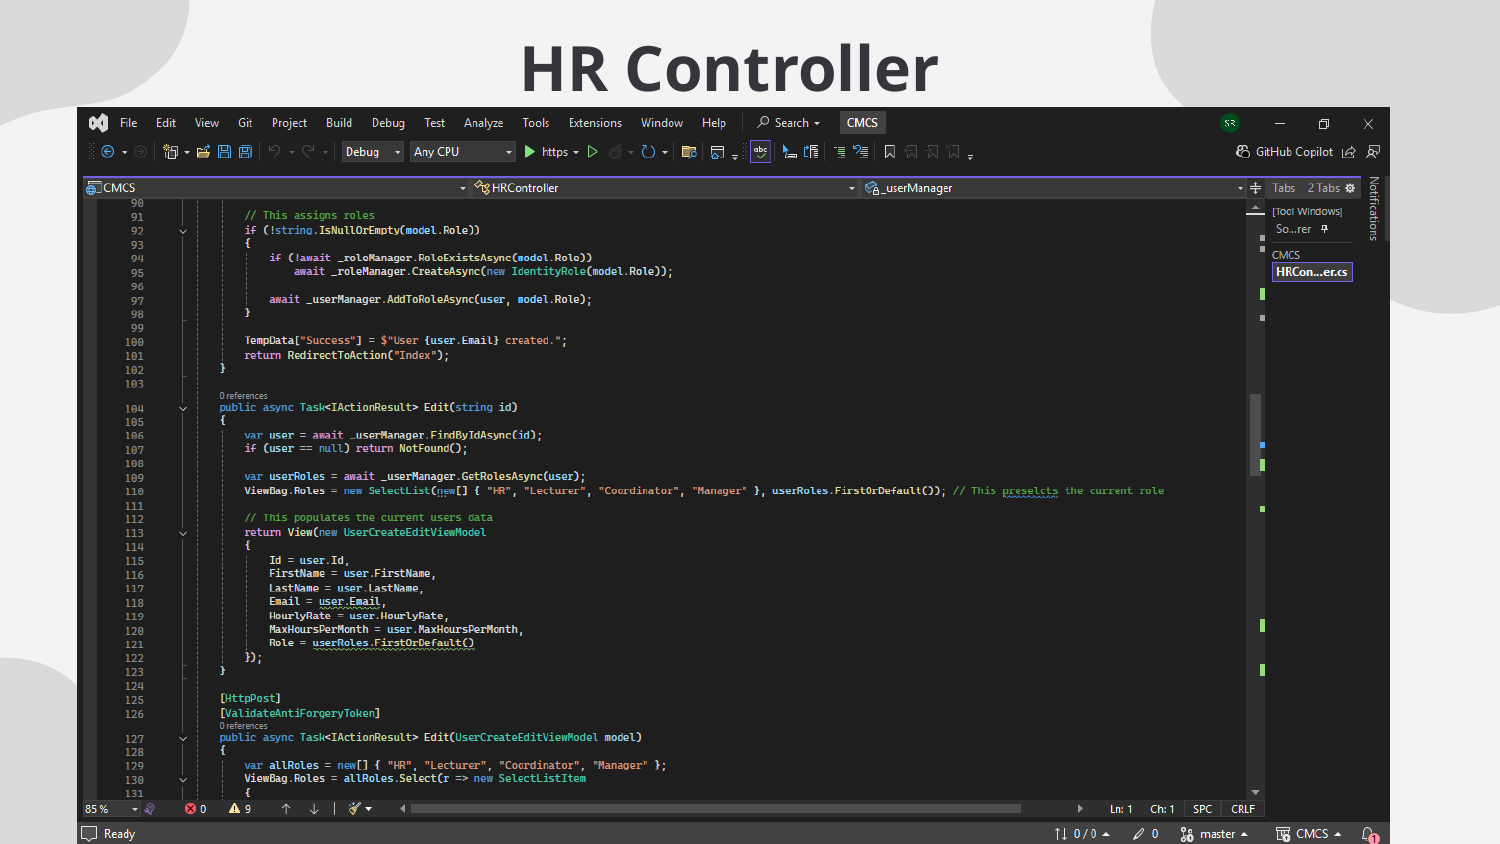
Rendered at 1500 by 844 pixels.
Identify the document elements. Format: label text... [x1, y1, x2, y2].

picture [76, 107, 1390, 844]
title HR Controller [504, 13, 996, 106]
